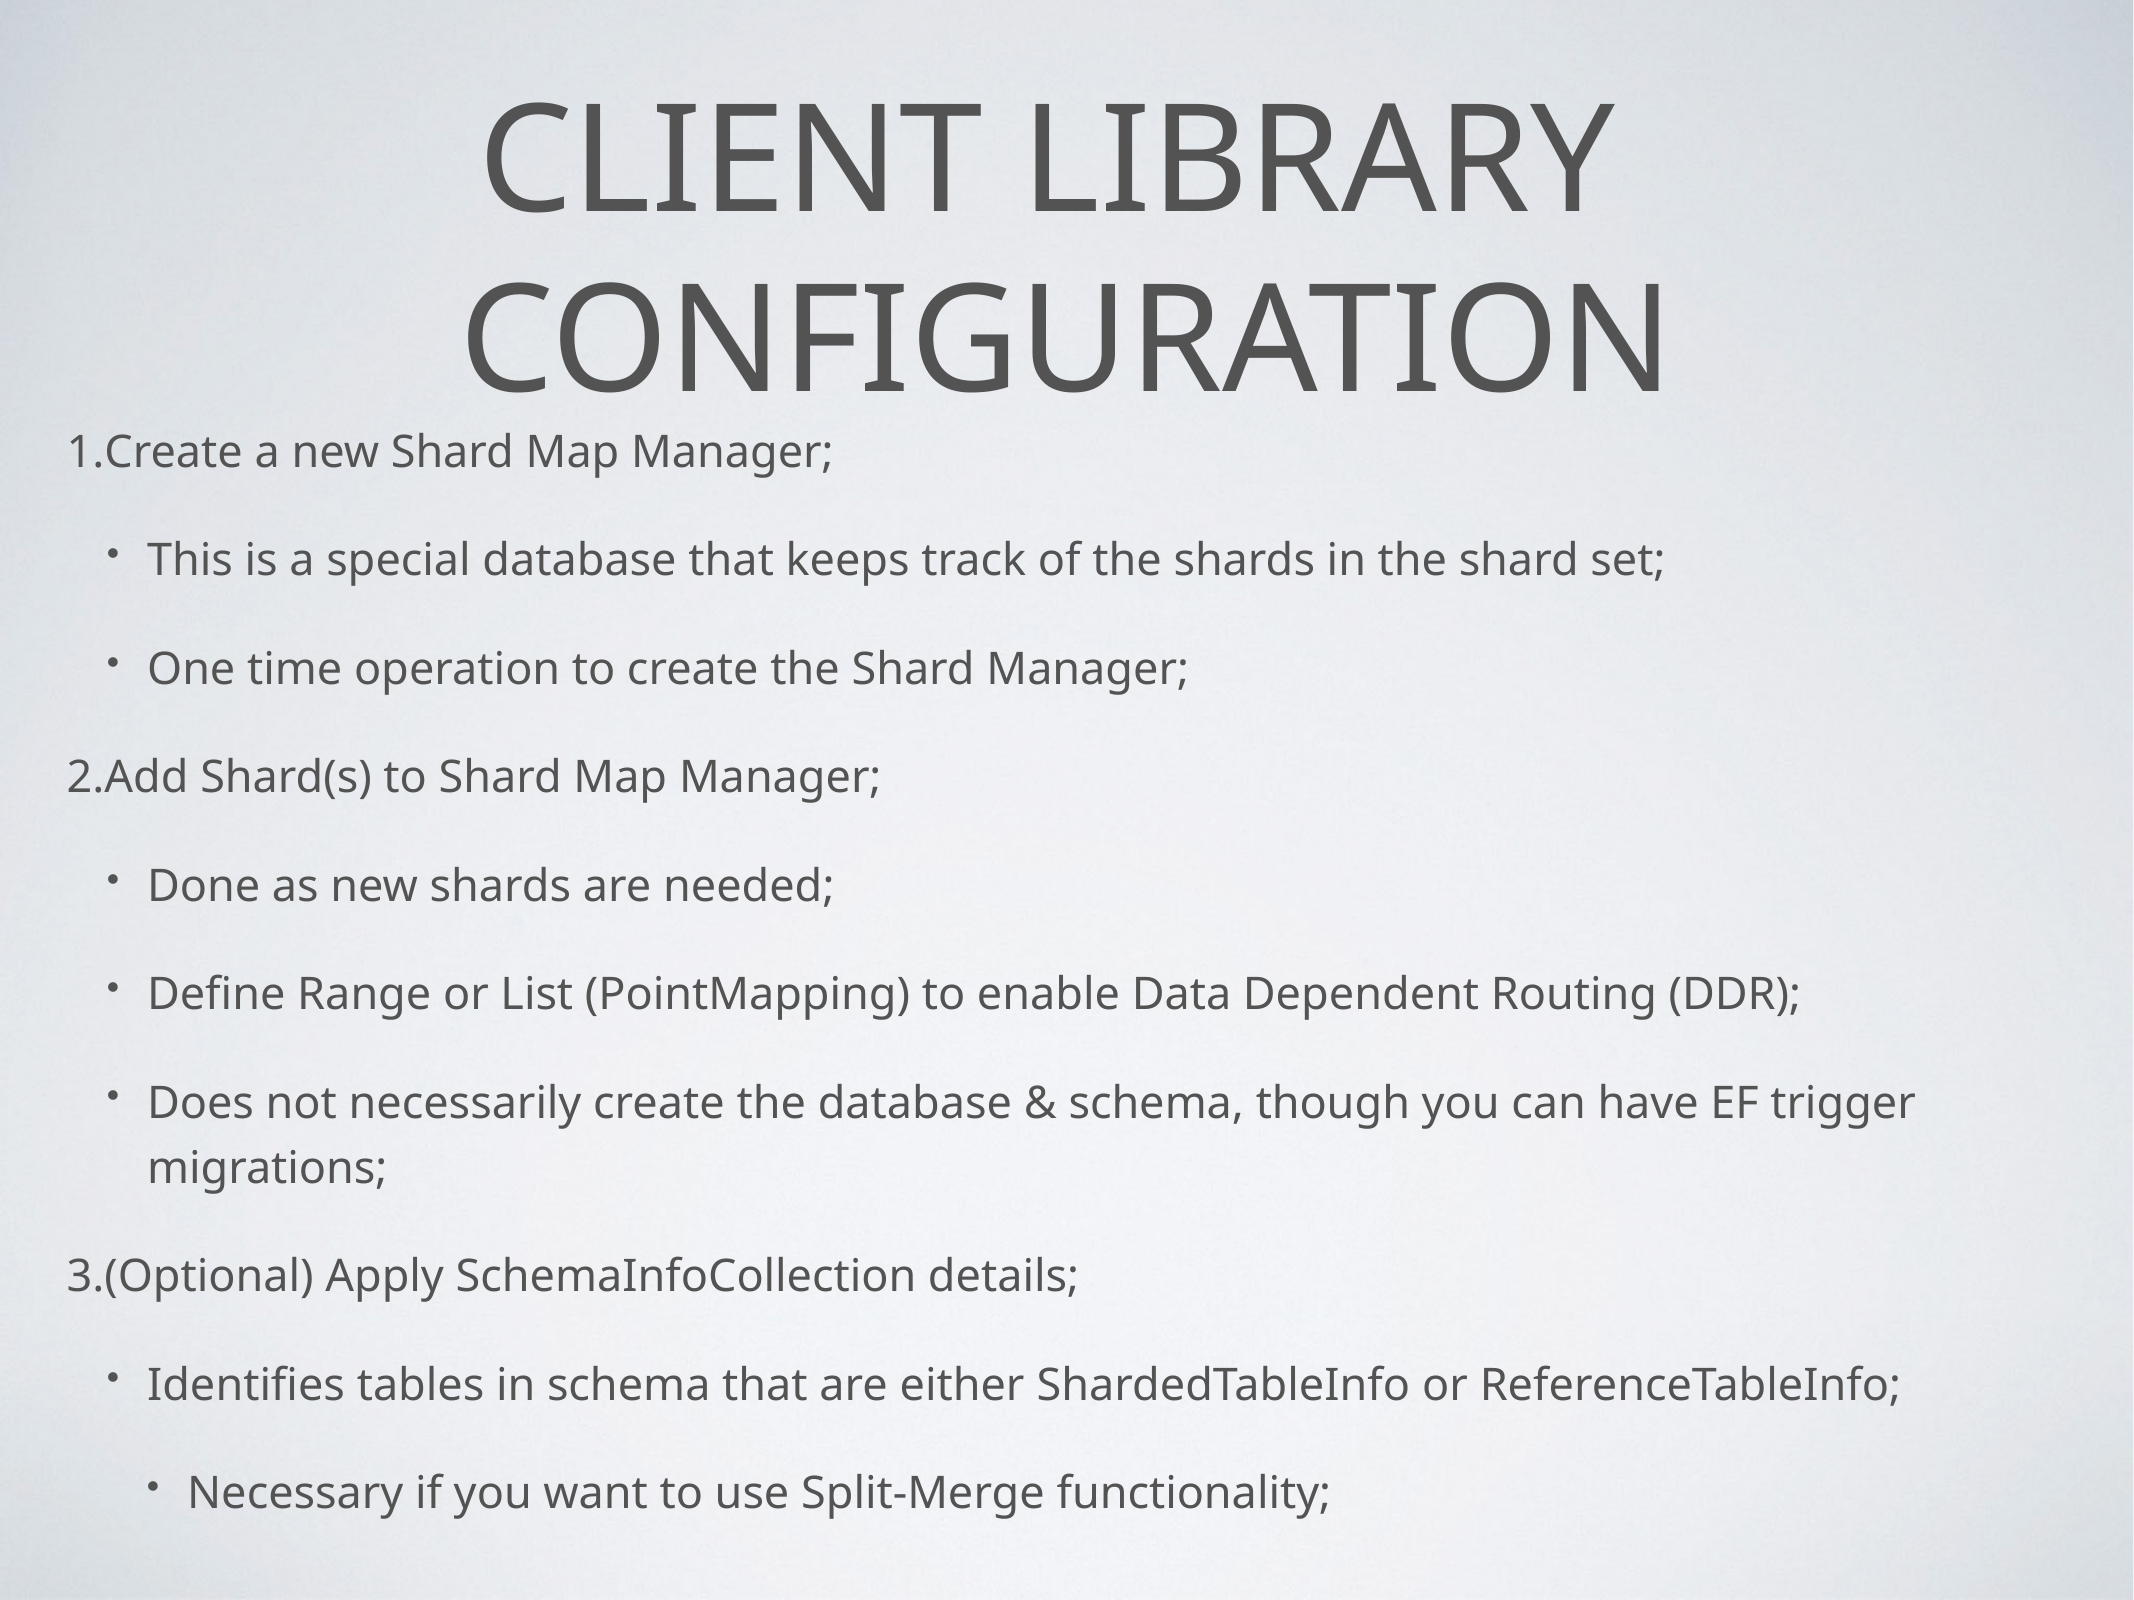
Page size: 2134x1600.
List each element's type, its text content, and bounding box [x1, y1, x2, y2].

list Create a new Shard Map Manager; This is a special database that keeps track of the shards in the shard set; One time operation to create the Shard Manager; Add Shard(s) to Shard Map Manager; Done as new shards are needed; Define Range or List (PointMapping) to enable Data Dependent Routing (DDR); Does not necessarily create the database & schema, though you can have EF trigger migrations; (Optional) Apply SchemaInfoCollection details; Identifies tables in schema that are either ShardedTableInfo or ReferenceTableInfo; Necessary if you want to use Split-Merge functionality; [57, 447, 2076, 1482]
picture [0, 0, 2134, 1600]
title Client Library Configuration [57, 41, 2076, 443]
